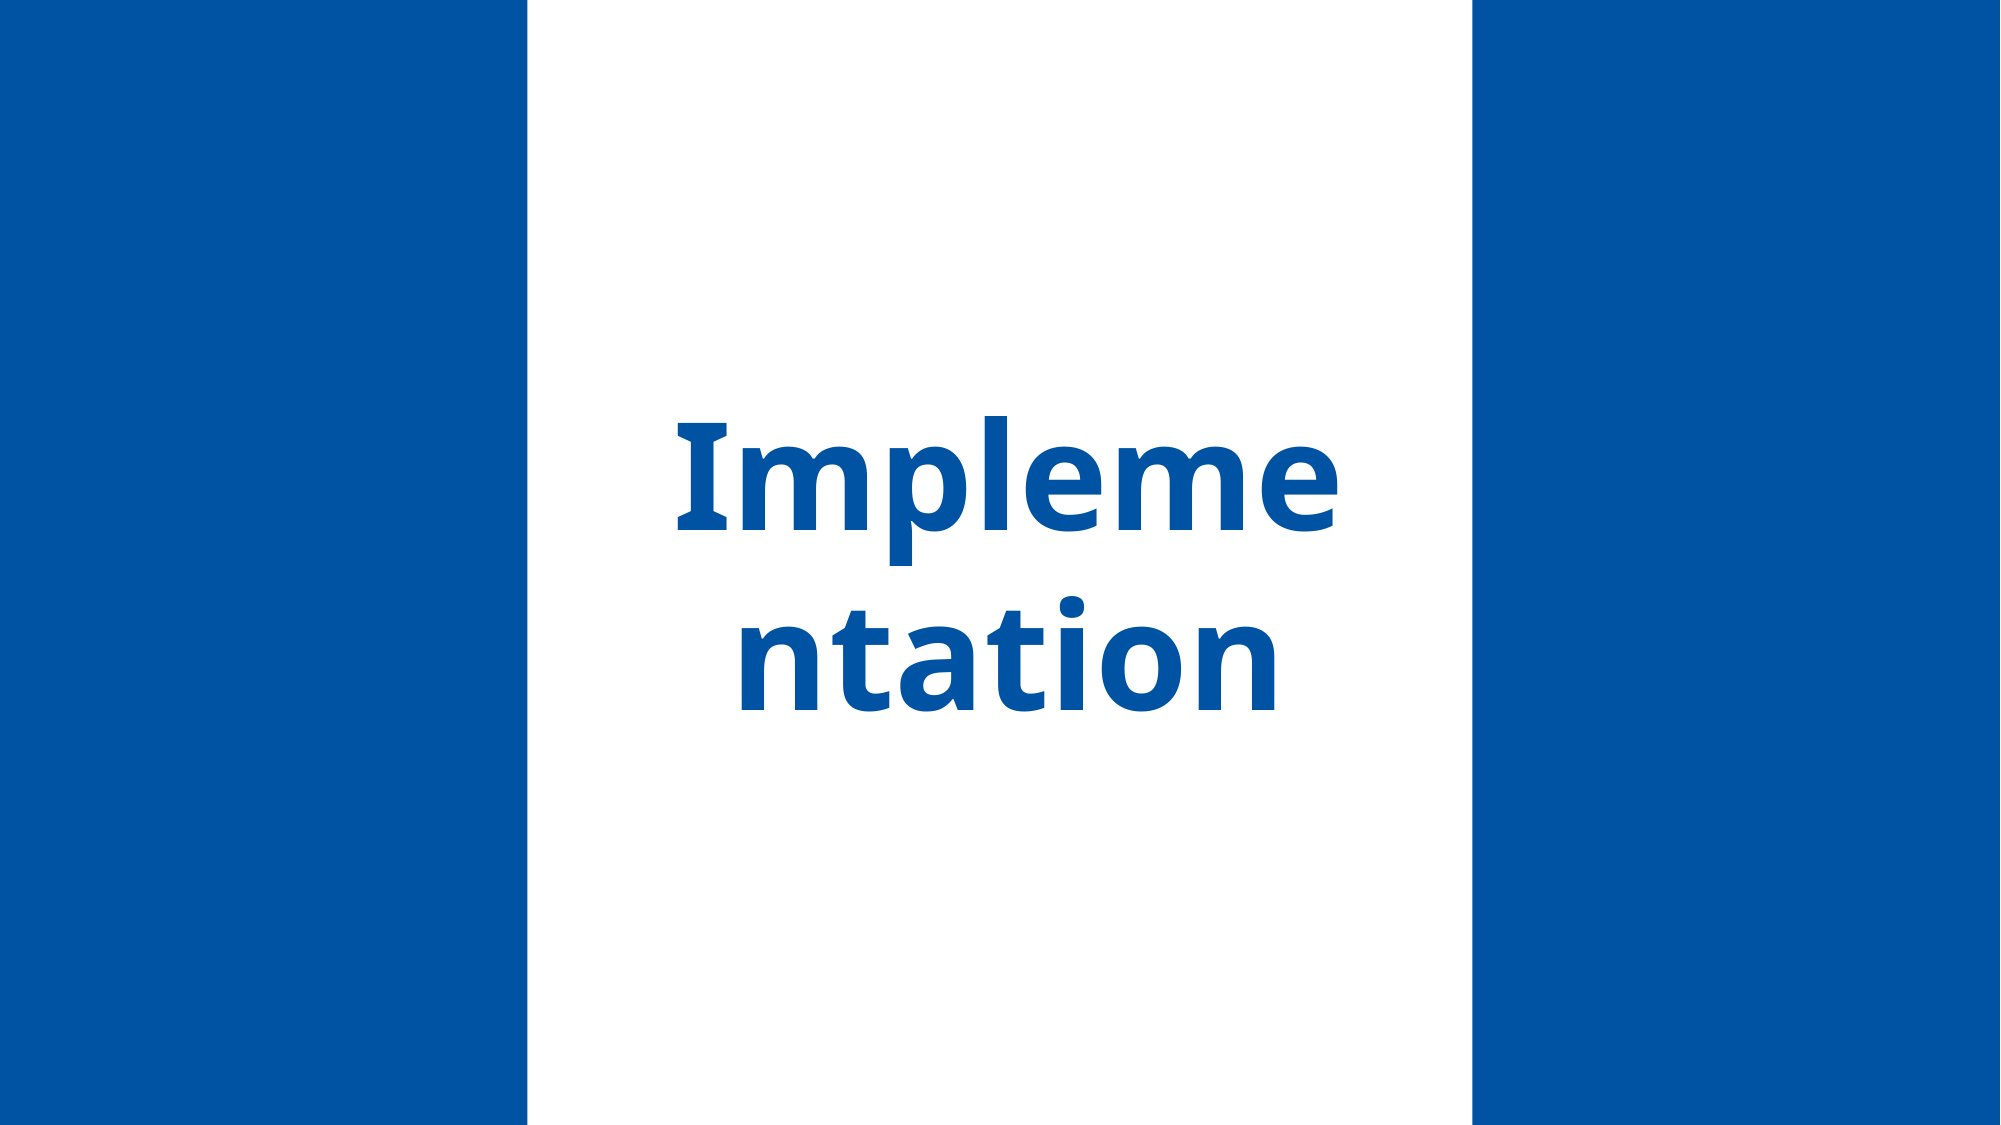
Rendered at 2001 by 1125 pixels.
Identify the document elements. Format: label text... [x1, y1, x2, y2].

text_box [1471, 0, 2000, 1125]
text_box [0, 0, 529, 1125]
text_box Implementation [611, 373, 1406, 748]
